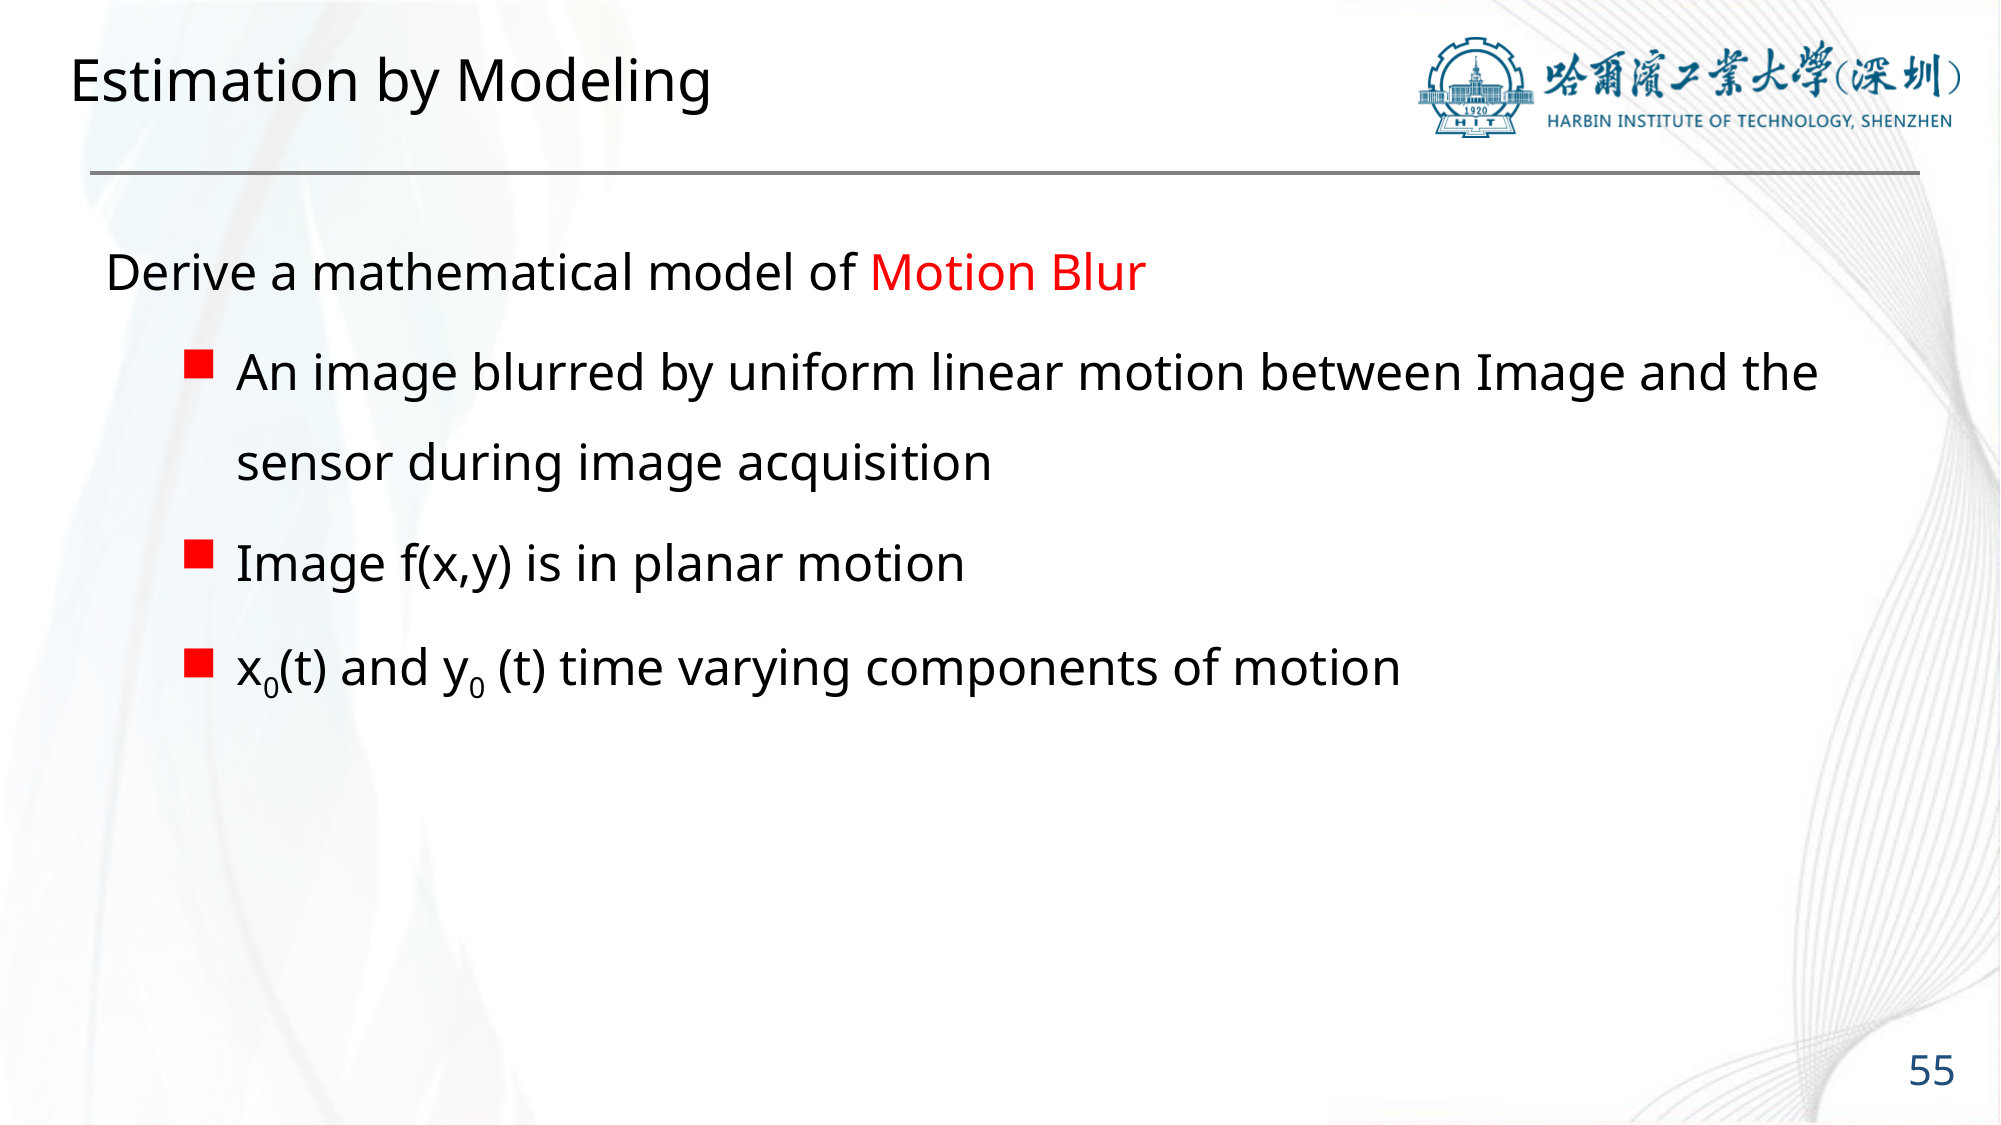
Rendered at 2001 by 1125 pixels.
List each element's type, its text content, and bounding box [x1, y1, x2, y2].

slide_number 55 [1521, 1042, 1972, 1103]
list Derive a mathematical model of Motion Blur An image blurred by uniform linear motion between Image and the sensor during image acquisition Image f(x,y) is in planar motion x0(t) and y0 (t) time varying components of motion [90, 202, 1934, 987]
title Estimation by Modeling [54, 0, 1385, 174]
picture [0, 0, 2001, 1125]
